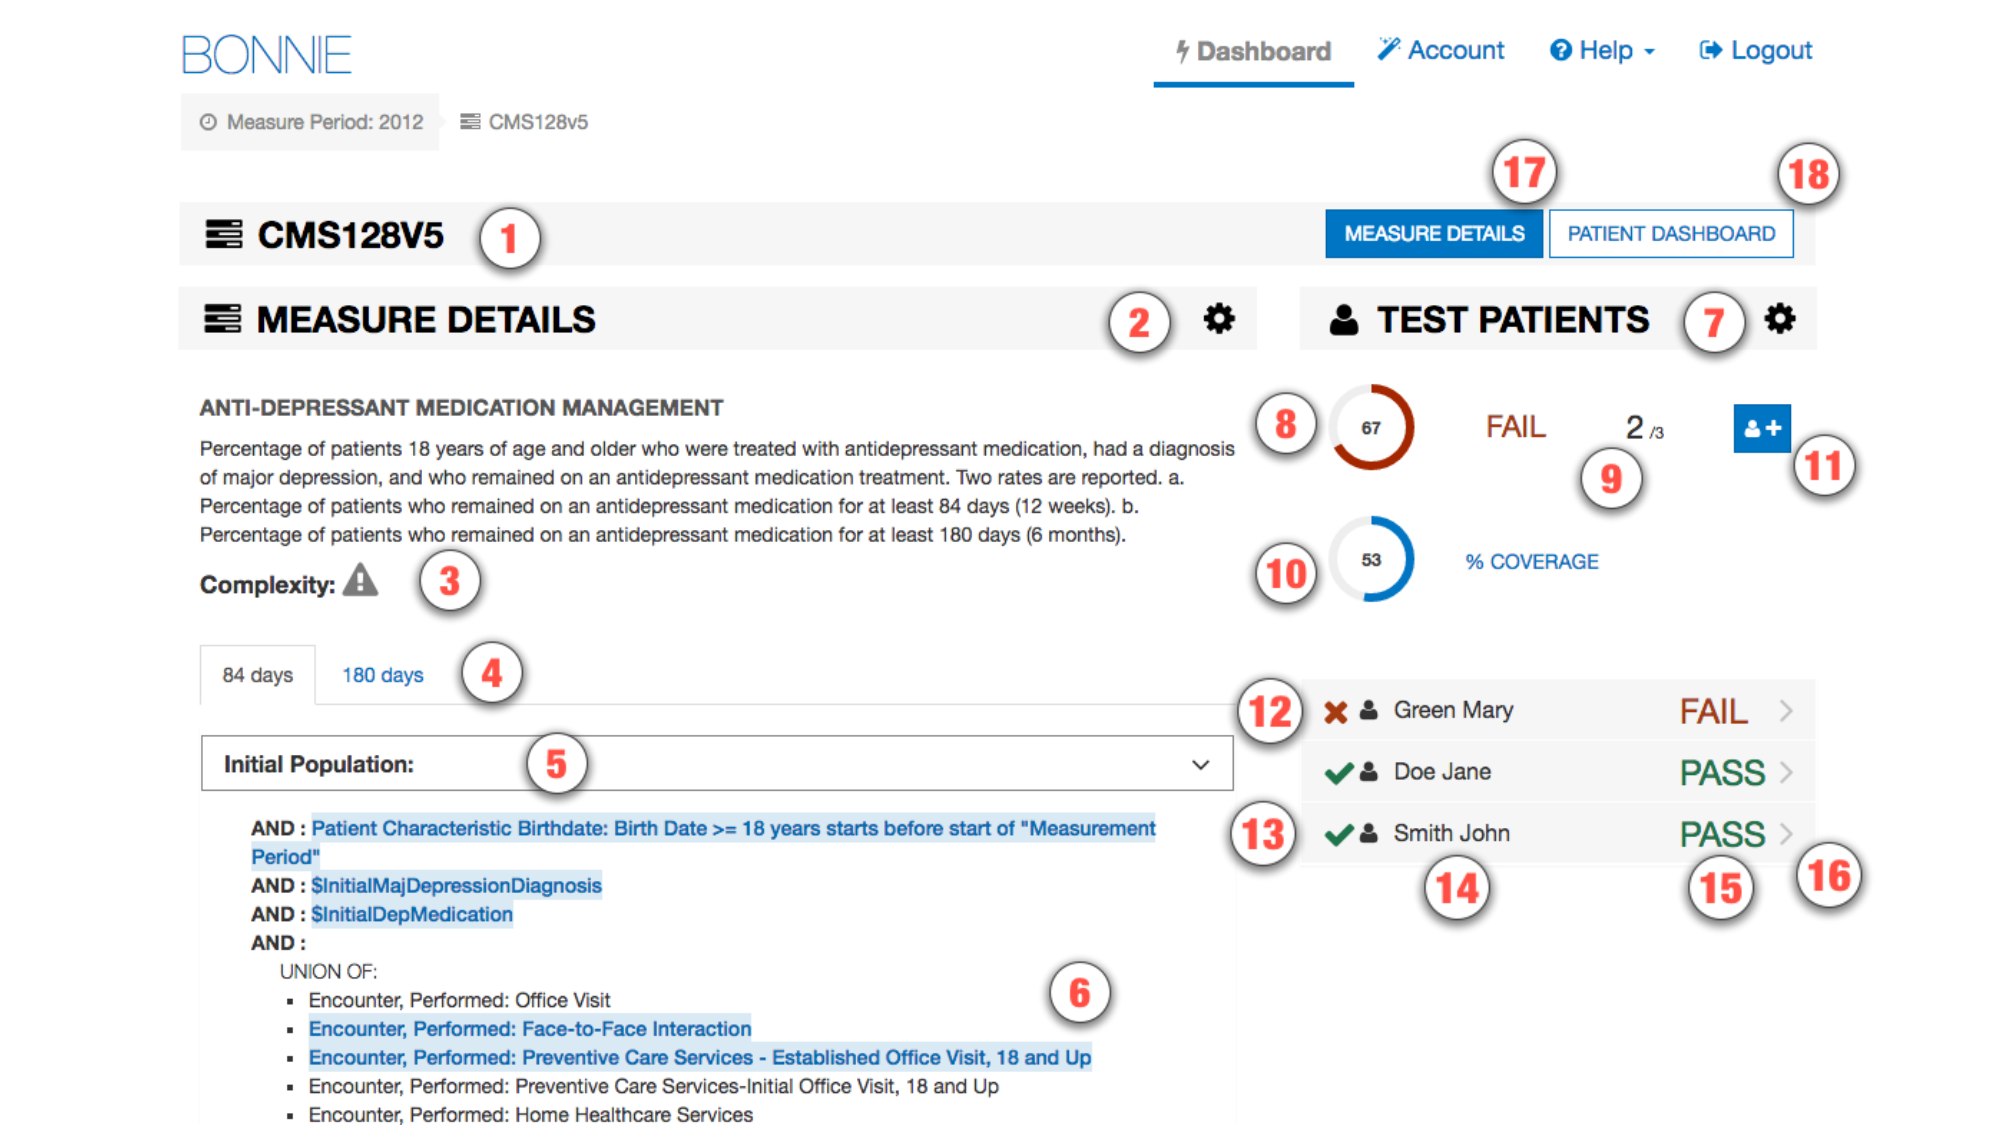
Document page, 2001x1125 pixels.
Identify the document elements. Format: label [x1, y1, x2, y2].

picture [104, 0, 1896, 1125]
